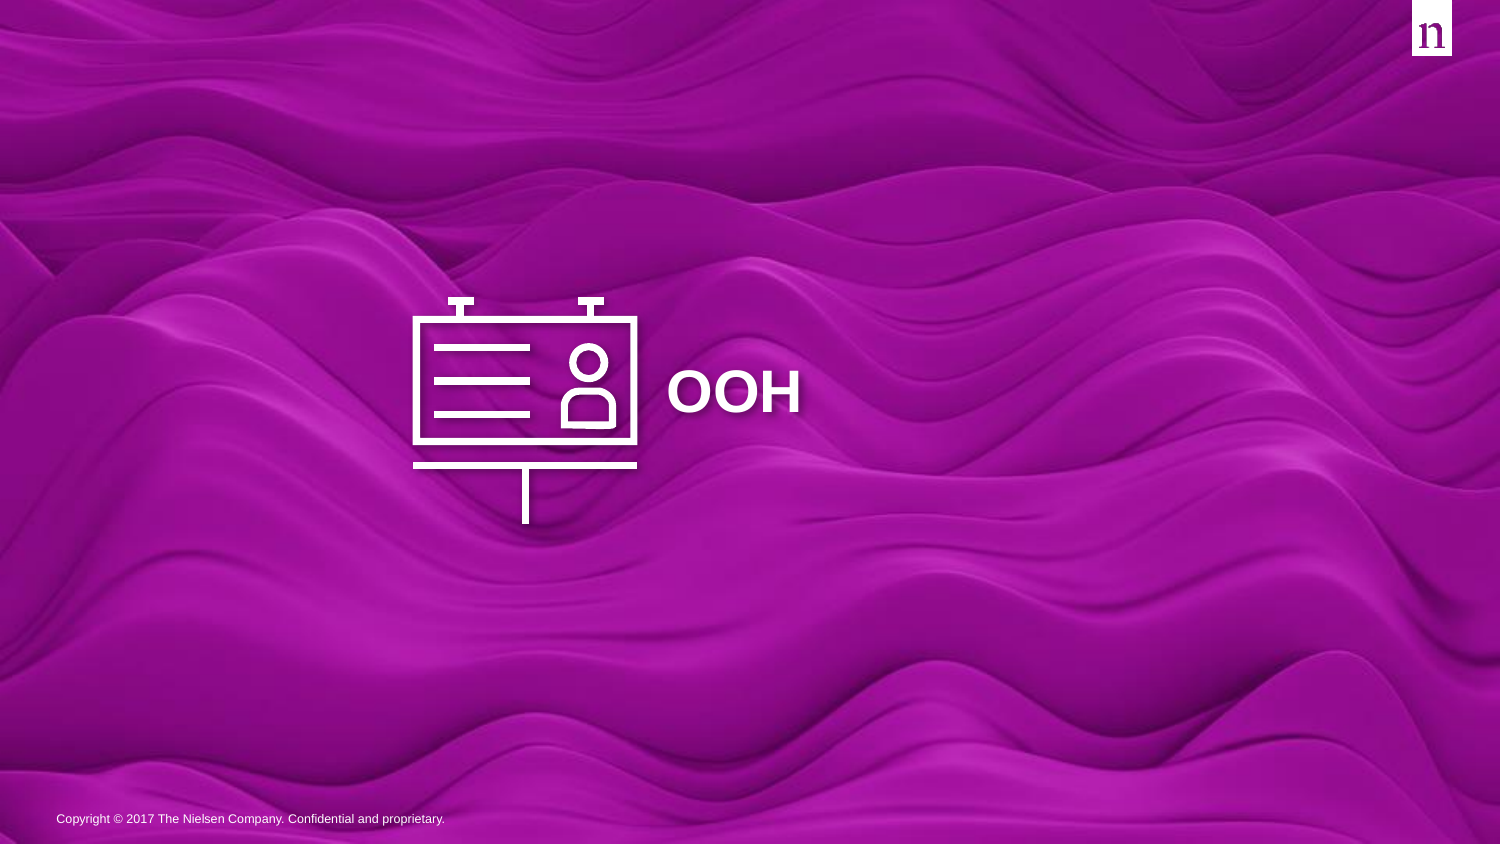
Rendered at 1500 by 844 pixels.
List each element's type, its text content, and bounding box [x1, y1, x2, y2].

title OOH [651, 352, 1385, 425]
picture [0, 0, 1500, 844]
